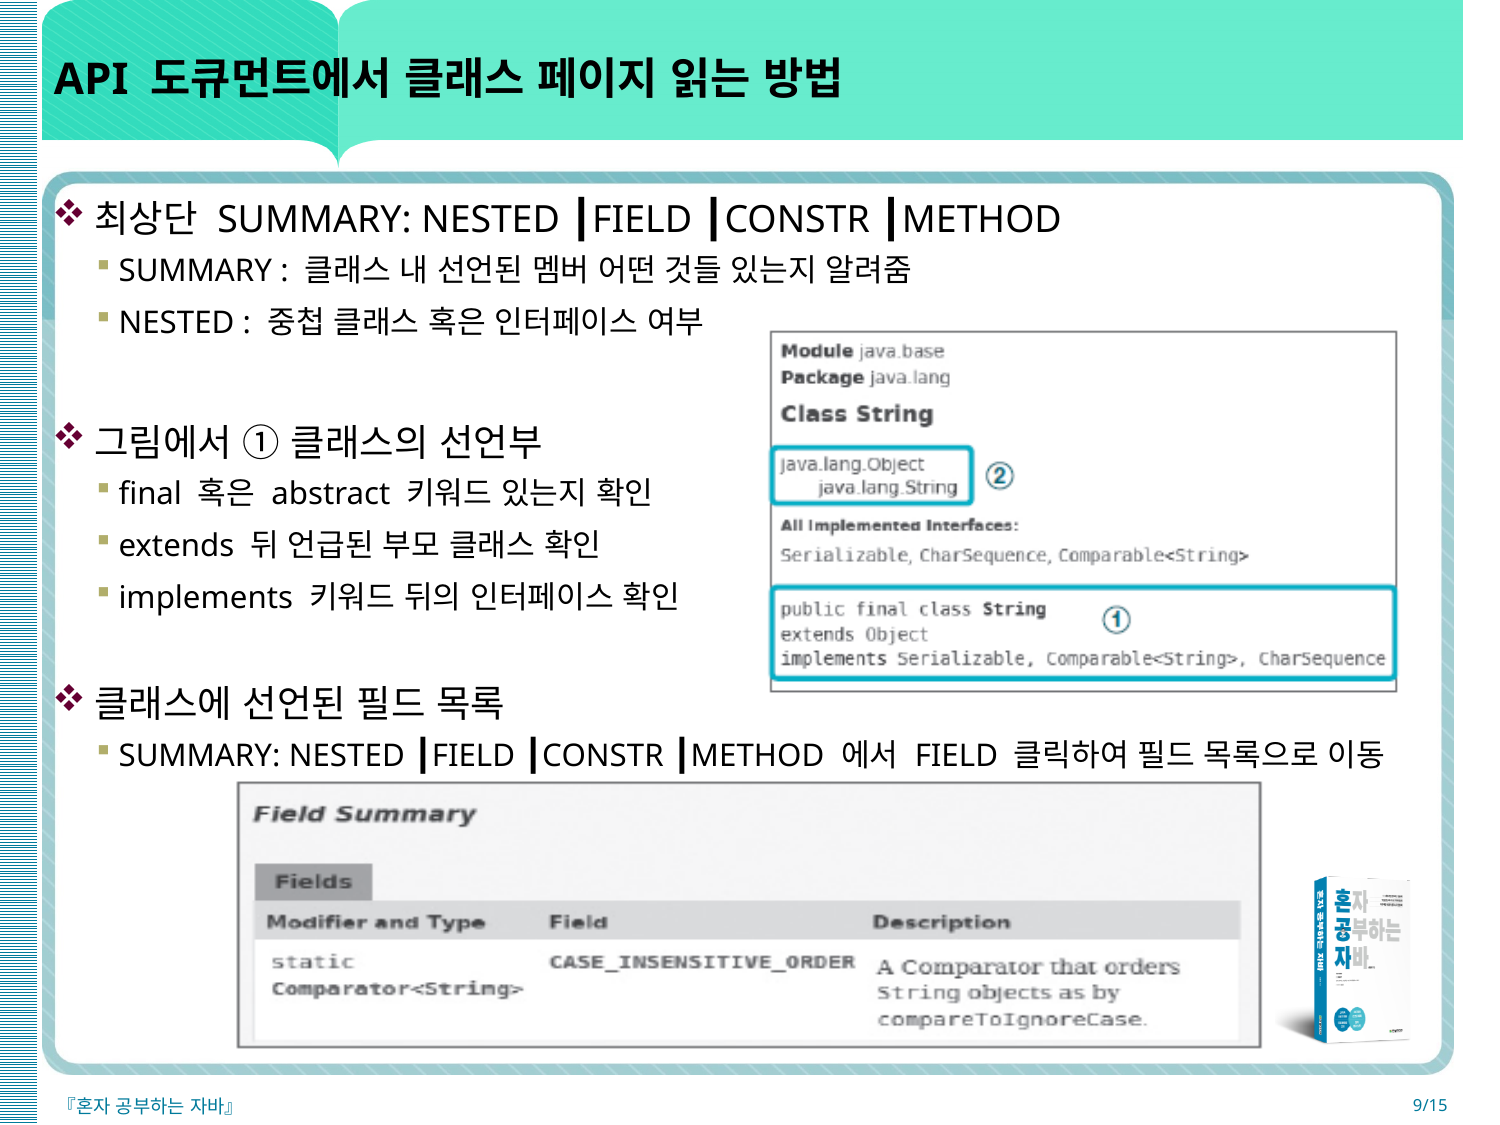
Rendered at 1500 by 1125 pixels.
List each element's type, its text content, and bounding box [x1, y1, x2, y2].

picture [225, 1102, 232, 1115]
picture [224, 774, 1276, 1063]
picture [765, 324, 1404, 701]
title API 도큐먼트에서 클래스 페이지 읽는 방법 [39, 42, 1280, 138]
list 최상단 SUMMARY: NESTED ┃FIELD ┃CONSTR ┃METHOD SUMMARY : 클래스 내 선언된 멤버 어떤 것들 있는지 알려줌 NESTED : 중첩 클래스 혹은 인터페이스 여부 그림에서 ① 클래스의 선언부 final 혹은 abstract 키워드 있는지 확인 extends 뒤 언급된 부모 클래스 확인 implements 키워드 뒤의 인터페이스 확인 클래스에 선언된 필드 목록 SUMMARY: NESTED ┃FIELD ┃CONSTR ┃METHOD 에서 FIELD 클릭하여 필드 목록으로 이동 [37, 187, 1463, 1091]
picture [1243, 797, 1488, 1122]
picture [116, 1102, 131, 1107]
picture [68, 1097, 75, 1110]
picture [42, 0, 1463, 187]
